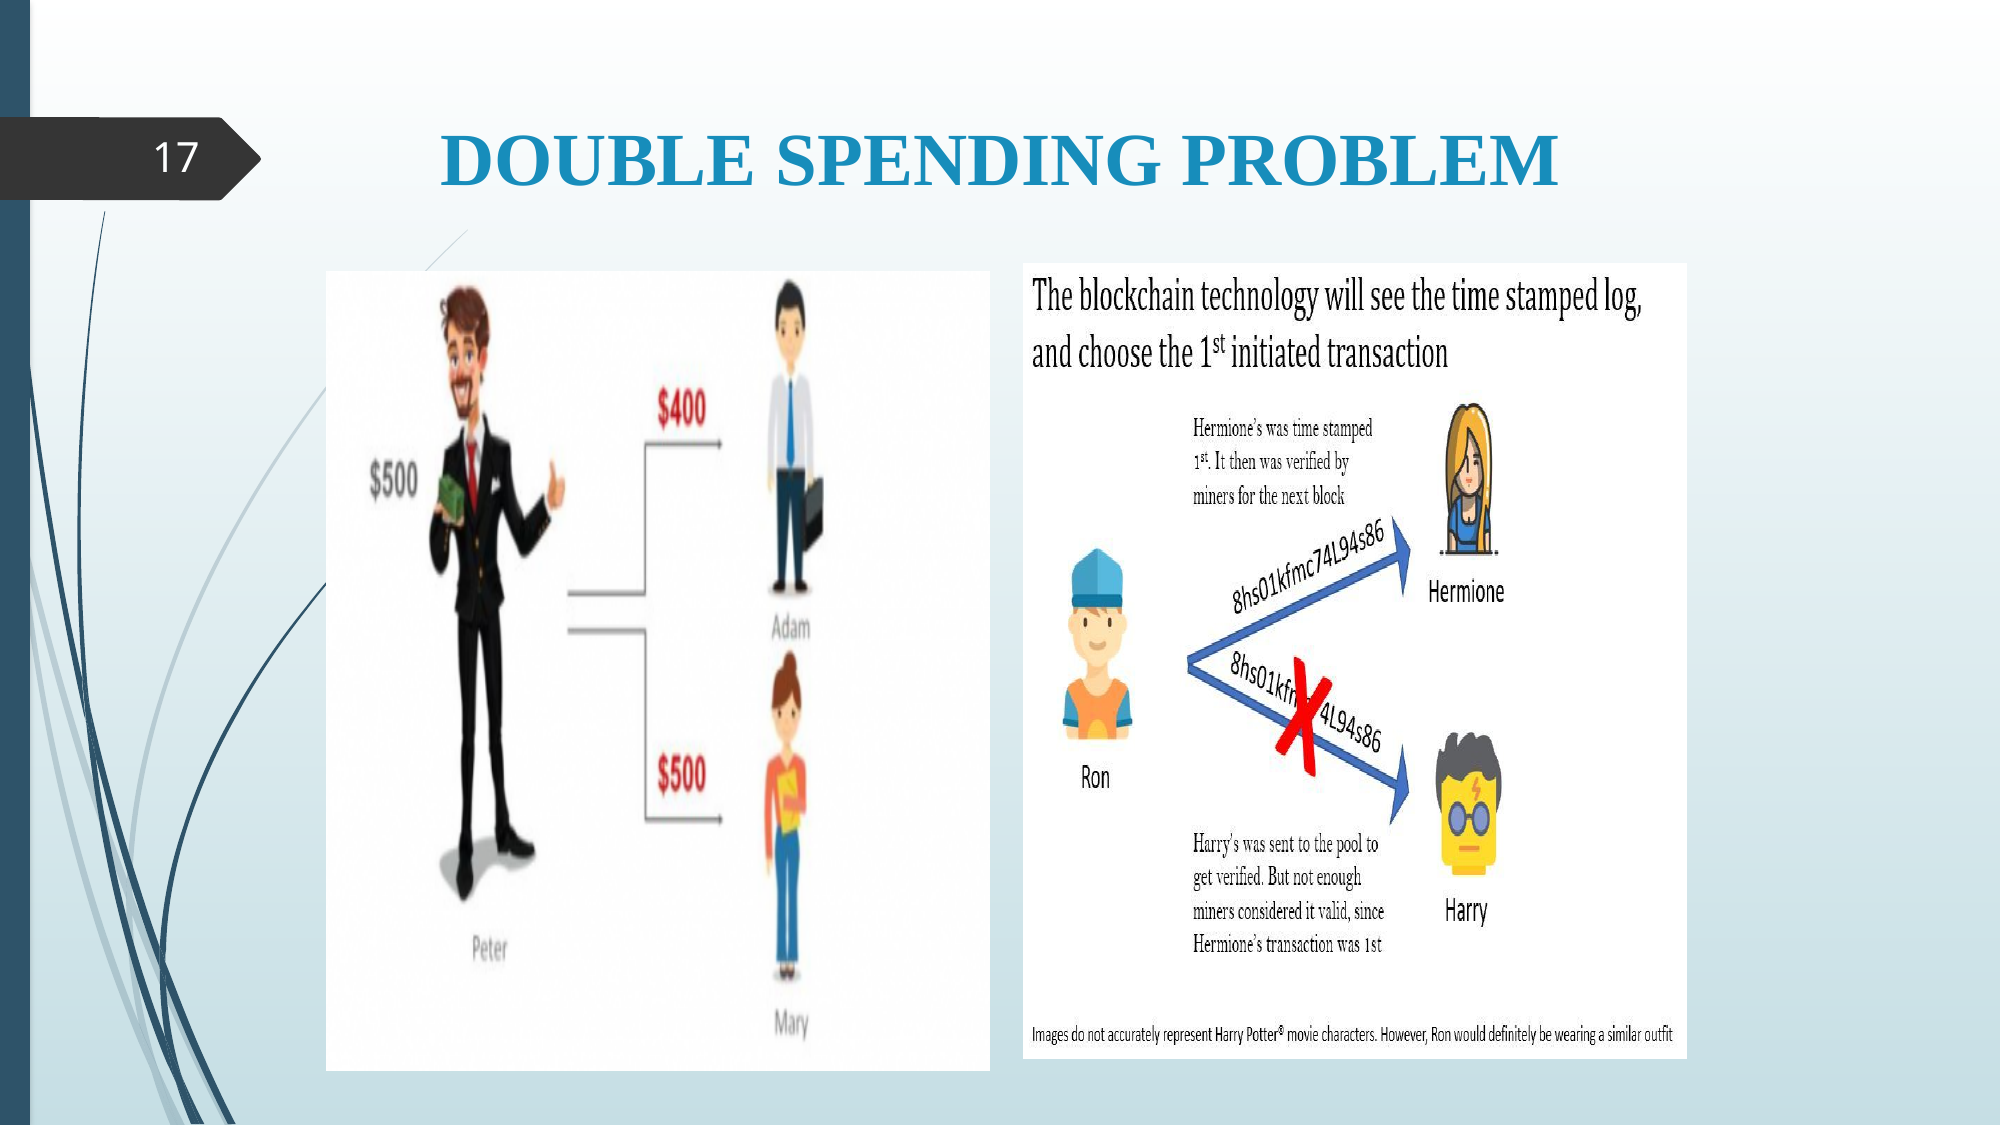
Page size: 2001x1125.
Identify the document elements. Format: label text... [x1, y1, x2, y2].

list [1023, 263, 1687, 1059]
title DOUBLE SPENDING PROBLEM [425, 102, 1888, 313]
slide_number 17 [87, 129, 216, 190]
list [326, 270, 990, 1071]
